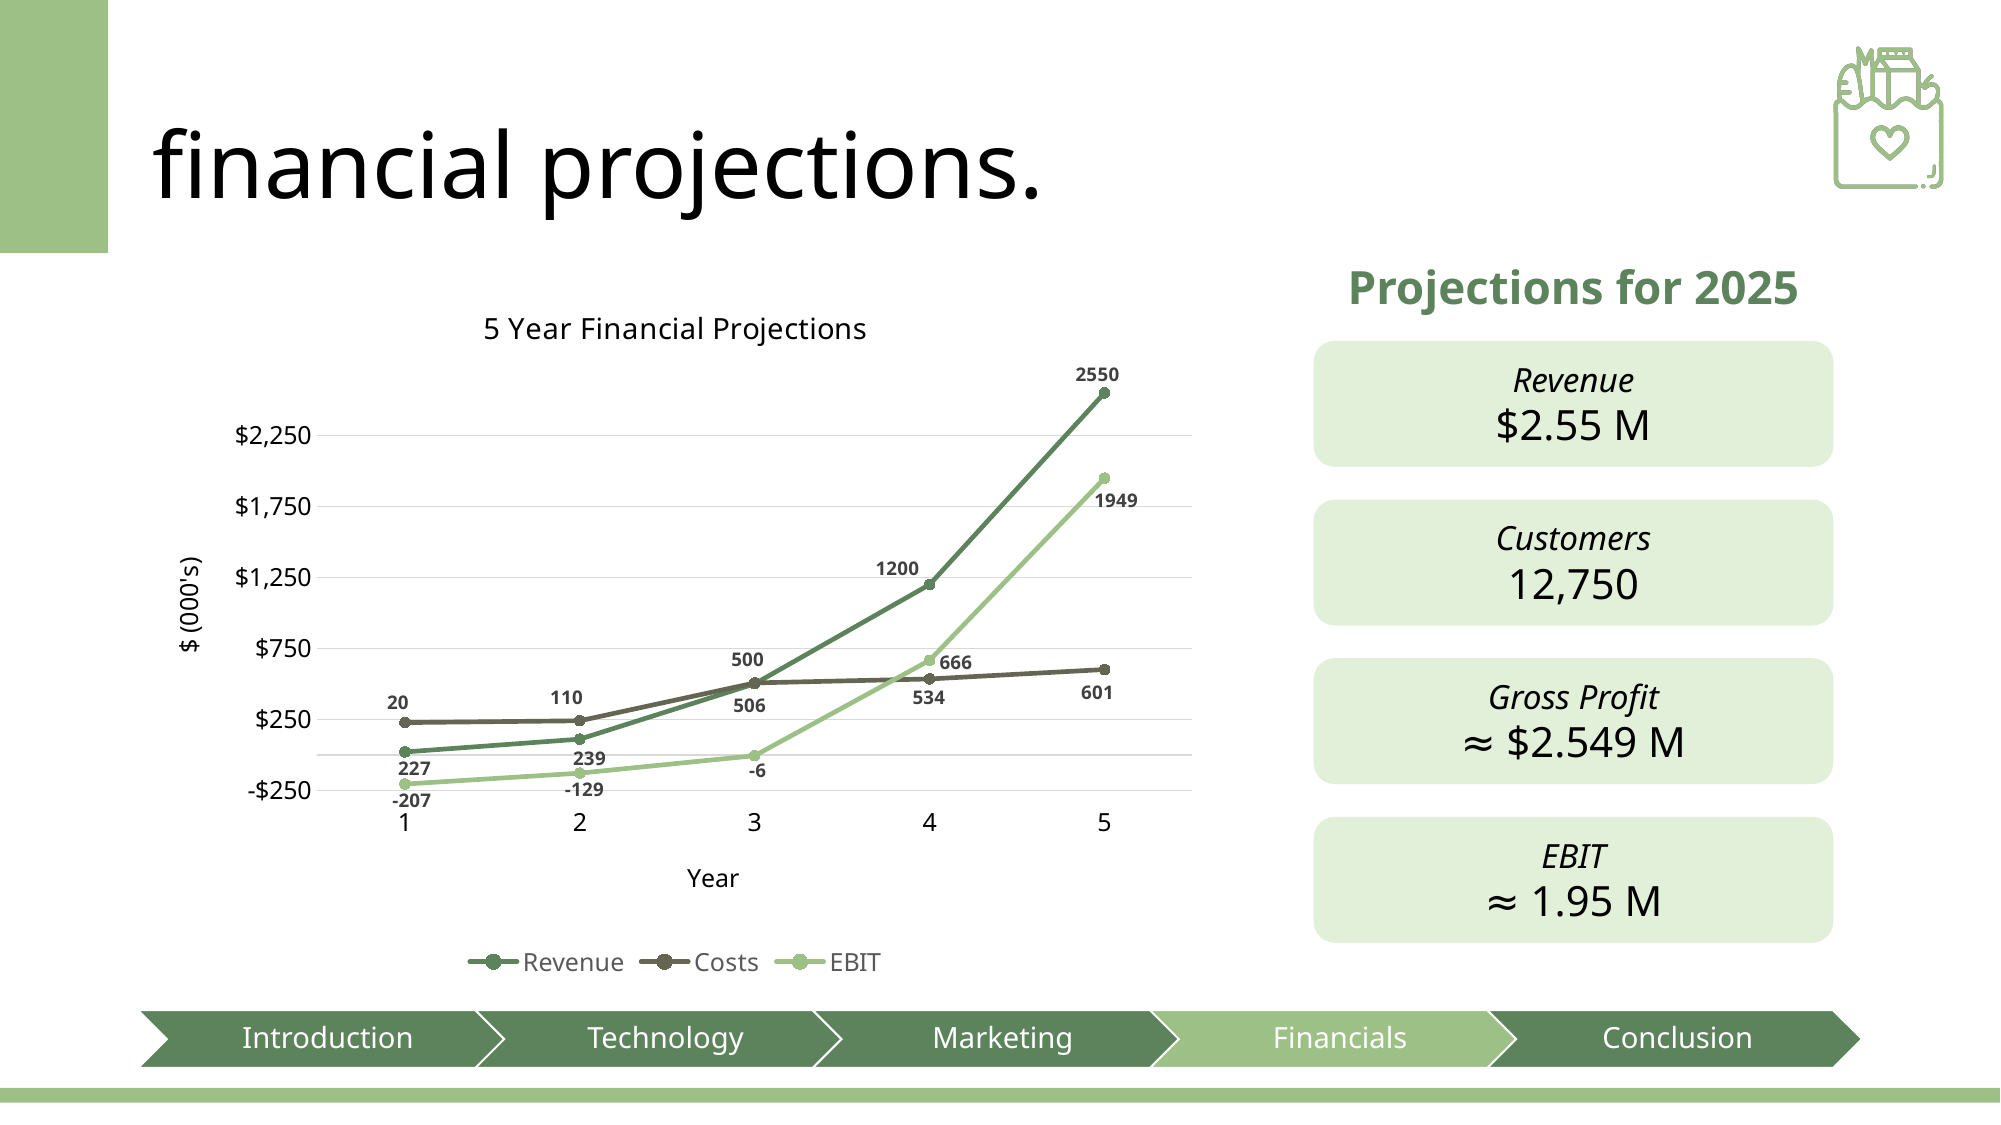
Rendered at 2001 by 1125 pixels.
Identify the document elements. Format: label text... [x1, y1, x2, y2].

text_box EBIT ≈ 1.95 M [1313, 816, 1834, 943]
text_box Projections for 2025 [1313, 251, 1834, 322]
picture [1828, 42, 1952, 192]
chart [137, 277, 1214, 985]
text_box Revenue $2.55 M [1313, 340, 1834, 467]
title financial projections. [137, 59, 1863, 278]
text_box Customers 12,750 [1313, 499, 1834, 626]
text_box Gross Profit ≈ $2.549 M [1313, 658, 1834, 785]
